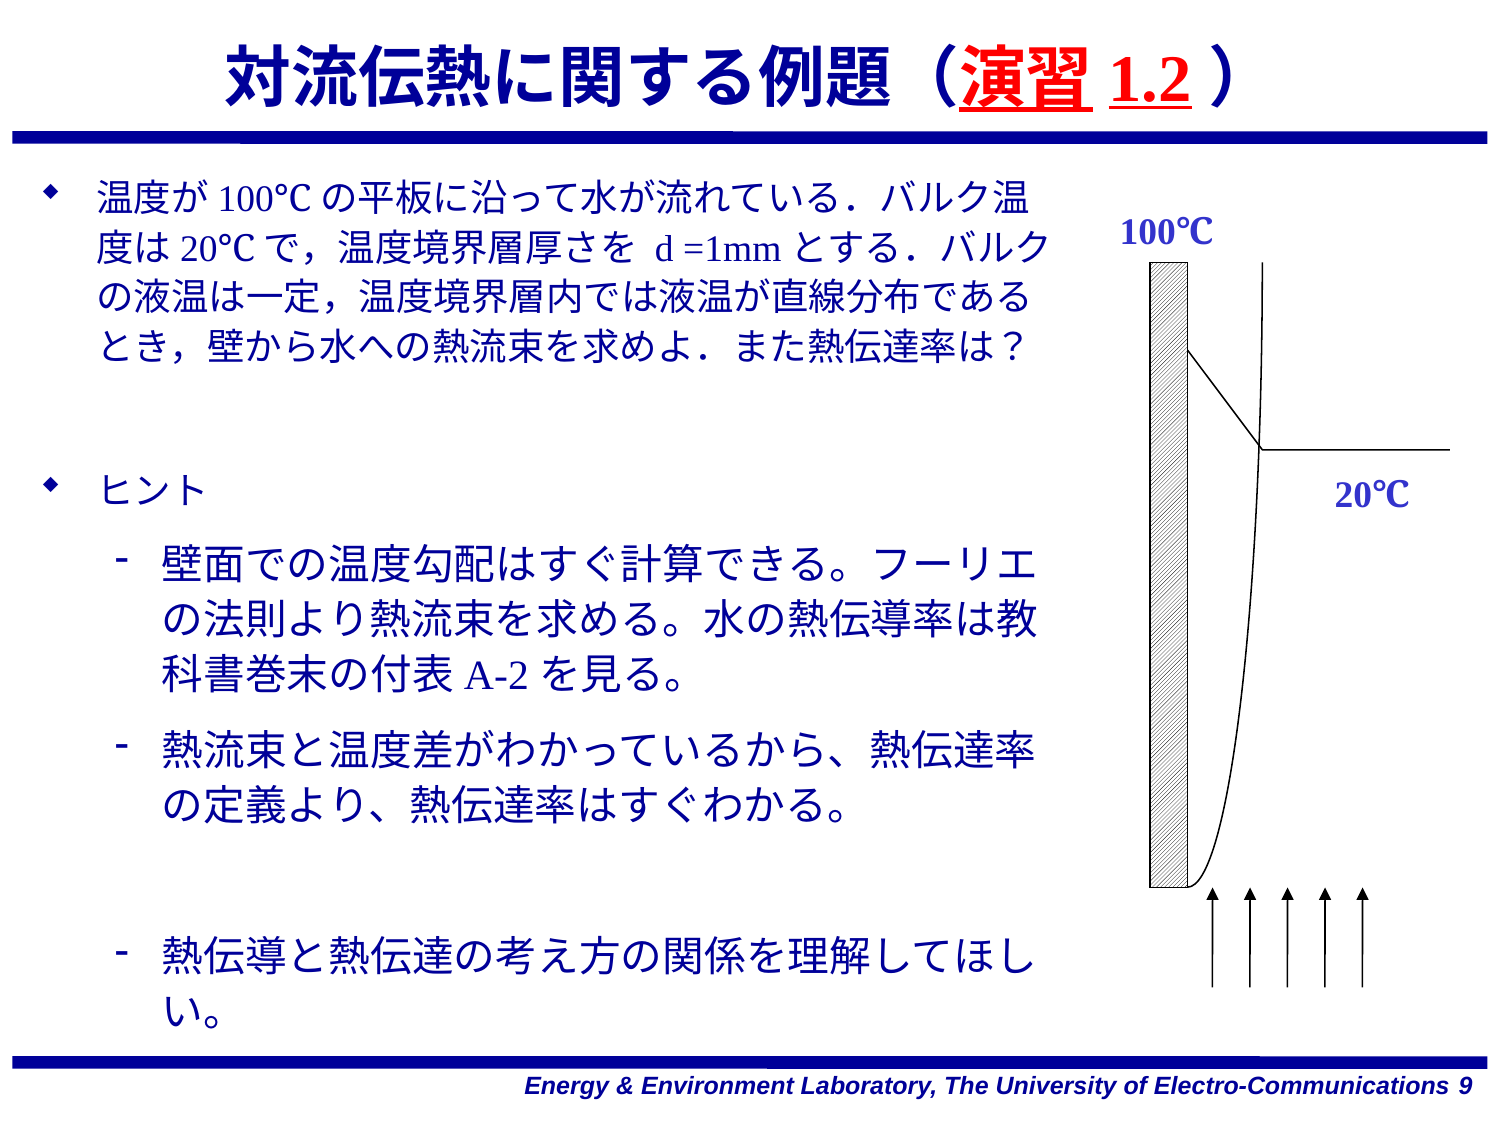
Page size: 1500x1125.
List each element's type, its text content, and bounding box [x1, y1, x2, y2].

list 温度が100℃の平板に沿って水が流れている．バルク温度は20℃で，温度境界層厚さを d =1mmとする．バルクの液温は一定，温度境界層内では液温が直線分布であるとき，壁から水への熱流束を求めよ．また熱伝達率は？ ヒント 壁面での温度勾配はすぐ計算できる。フーリエの法則より熱流束を求める。水の熱伝導率は教科書巻末の付表A-2を見る。 熱流束と温度差がわかっているから、熱伝達率の定義より、熱伝達率はすぐわかる。 熱伝導と熱伝達の考え方の関係を理解してほしい。 [24, 162, 1075, 1038]
title 対流伝熱に関する例題（演習1.2） [12, 12, 1488, 138]
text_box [1103, 199, 1450, 988]
